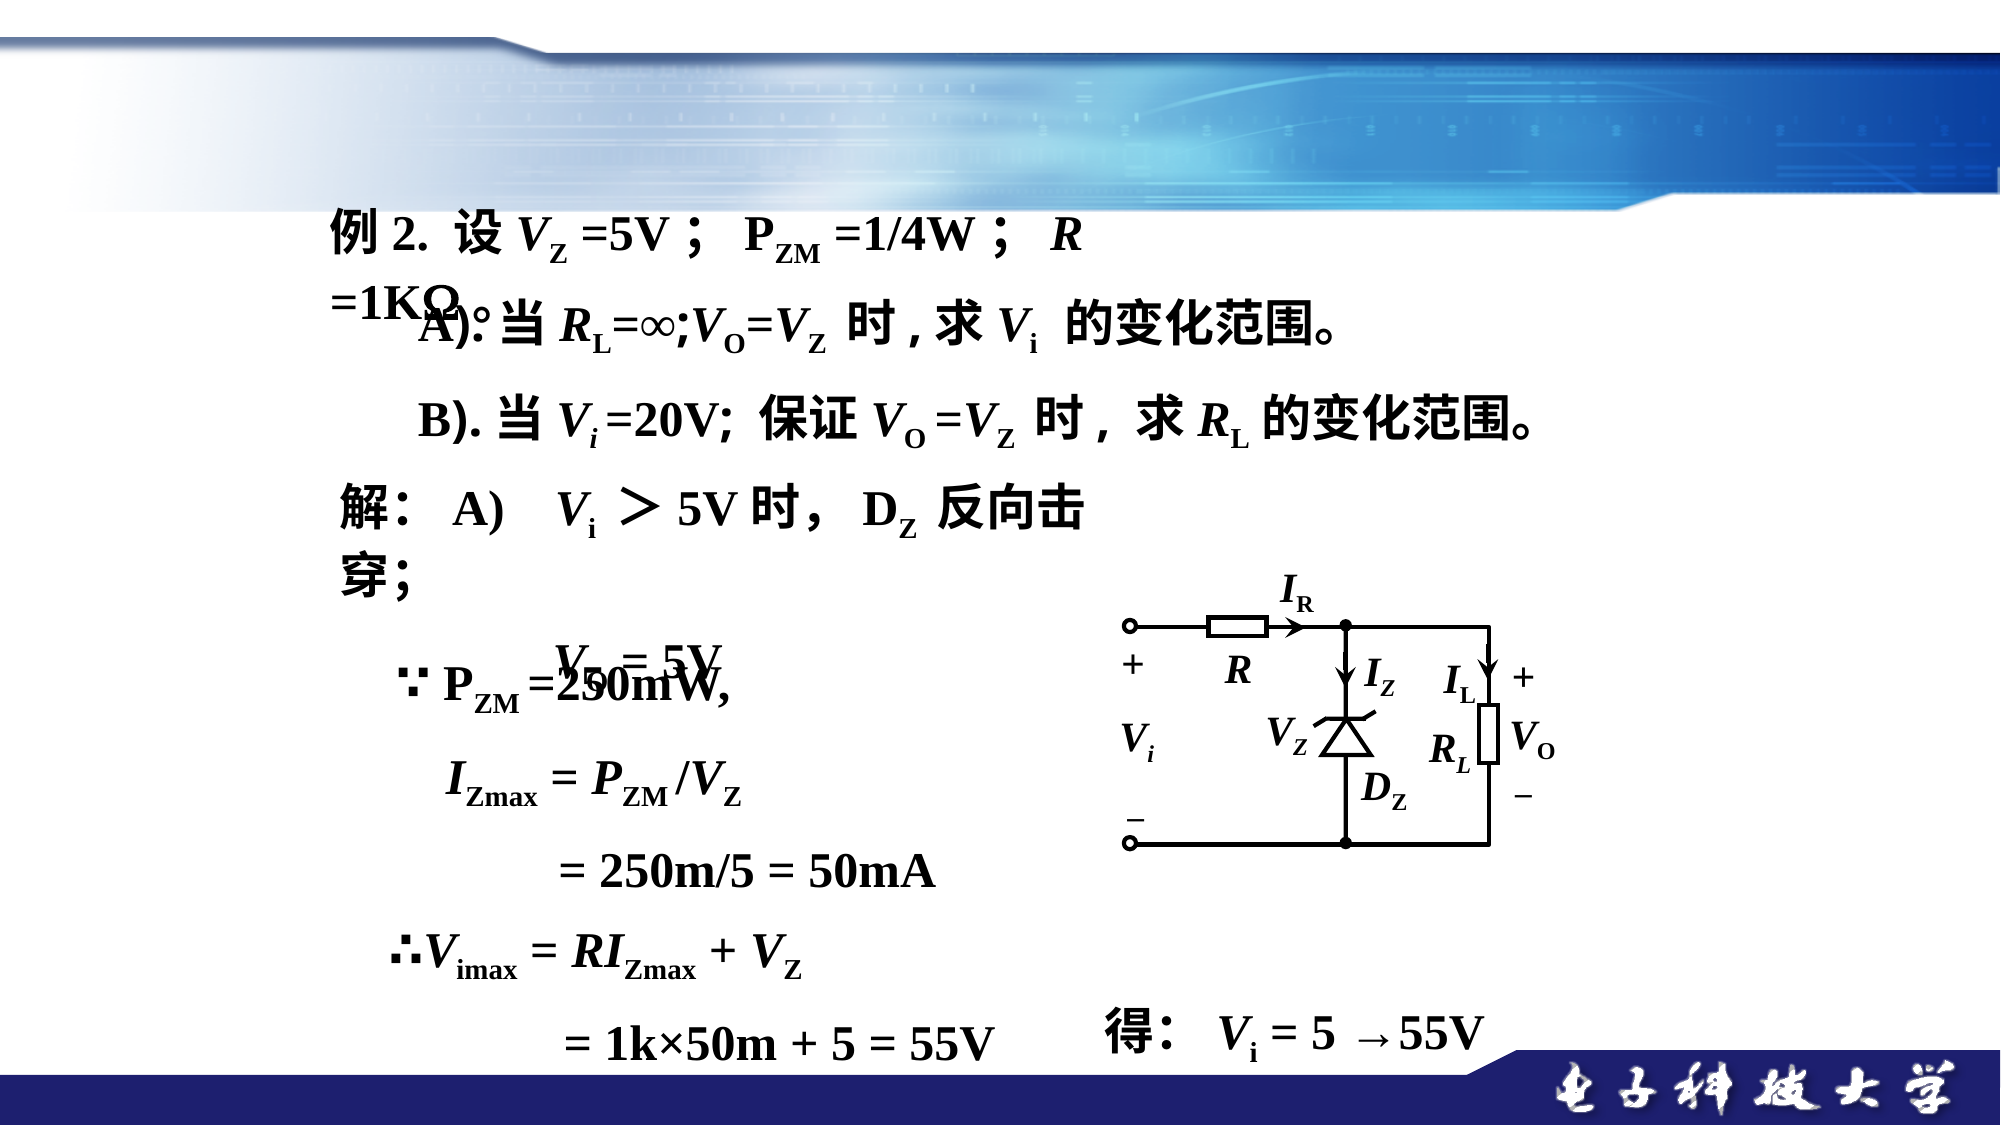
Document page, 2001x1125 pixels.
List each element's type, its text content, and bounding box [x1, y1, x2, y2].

text_box ∴Vimax = RIZmax + VZ = 1k×50m + 5 = 55V [373, 909, 1074, 1078]
picture [0, 37, 2000, 213]
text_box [1112, 552, 1558, 850]
text_box A).当RL=∞;VO=VZ 时,求Vi 的变化范围。 [403, 283, 1508, 367]
text_box ∵ PZM =250mW, IZmax = PZM /VZ = 250m/5 = 50mA [381, 643, 1019, 905]
text_box 例2. 设VZ =5V；PZM =1/4W；R =1K。 [314, 193, 1292, 337]
text_box 解：A) Vi ＞5V时，DZ 反向击穿； VO = 5V [325, 468, 1171, 705]
text_box B).当Vi =20V; 保证VO =VZ 时, 求RL的变化范围。 [403, 378, 1674, 462]
text_box 得：Vi = 5 →55V [1042, 992, 1547, 1076]
